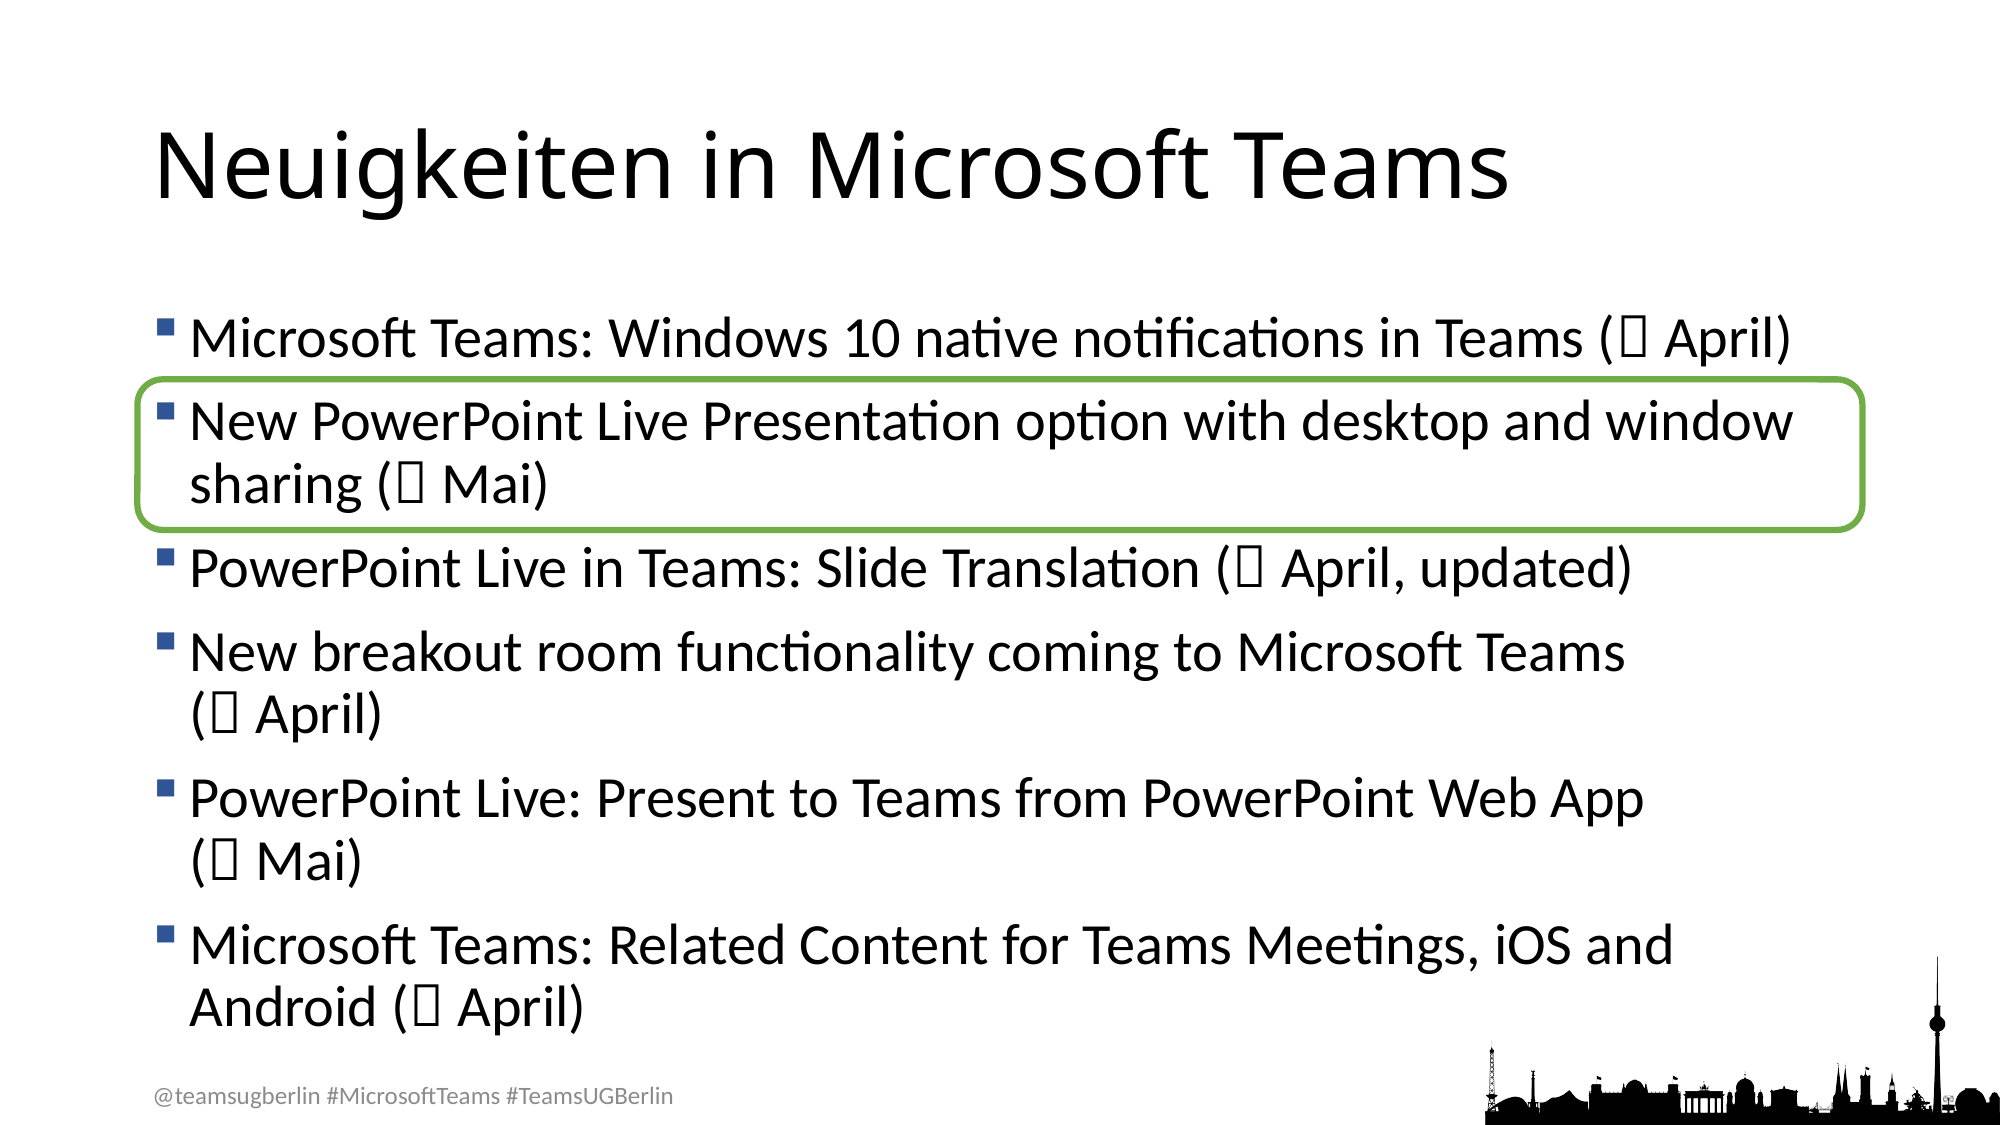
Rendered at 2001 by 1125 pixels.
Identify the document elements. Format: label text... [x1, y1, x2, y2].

title Neuigkeiten in Microsoft Teams [137, 59, 1863, 278]
list Microsoft Teams: Windows 10 native notifications in Teams ( April) New PowerPoint Live Presentation option with desktop and window sharing ( Mai) PowerPoint Live in Teams: Slide Translation ( April, updated) New breakout room functionality coming to Microsoft Teams ( April) PowerPoint Live: Present to Teams from PowerPoint Web App ( Mai) Microsoft Teams: Related Content for Teams Meetings, iOS and Android ( April) [137, 299, 1863, 400]
list Microsoft Teams: Windows 10 native notifications in Teams ( April) New PowerPoint Live Presentation option with desktop and window sharing ( Mai) PowerPoint Live in Teams: Slide Translation ( April, updated) New breakout room functionality coming to Microsoft Teams ( April) PowerPoint Live: Present to Teams from PowerPoint Web App ( Mai) Microsoft Teams: Related Content for Teams Meetings, iOS and Android ( April) [137, 510, 1863, 1125]
picture [1863, 914, 2000, 1125]
text_box [137, 379, 1863, 530]
